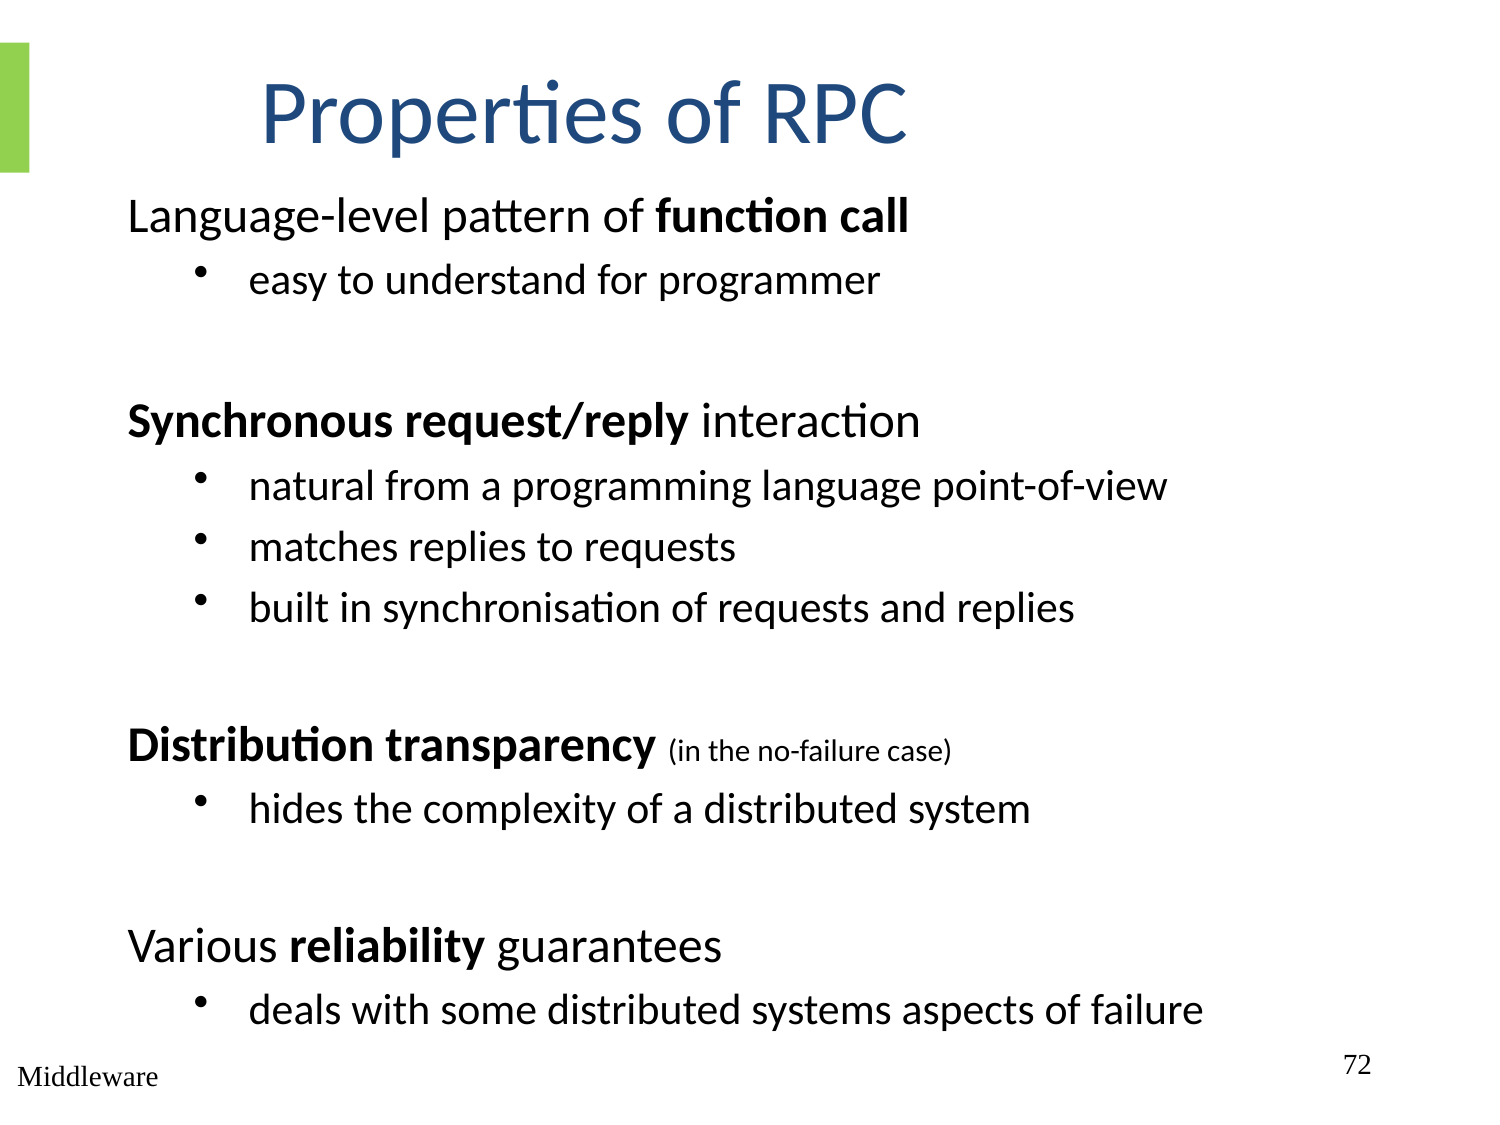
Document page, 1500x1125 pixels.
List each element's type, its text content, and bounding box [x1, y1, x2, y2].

slide_number 72 [1074, 1050, 1388, 1100]
list Language-level pattern of function call easy to understand for programmer Synchronous request/reply interaction natural from a programming language point-of-view matches replies to requests built in synchronisation of requests and replies Distribution transparency (in the no-failure case) hides the complexity of a distributed system Various reliability guarantees deals with some distributed systems aspects of failure [112, 174, 1388, 1050]
footer Middleware [0, 1054, 176, 1095]
title Properties of RPC [53, 42, 1117, 171]
